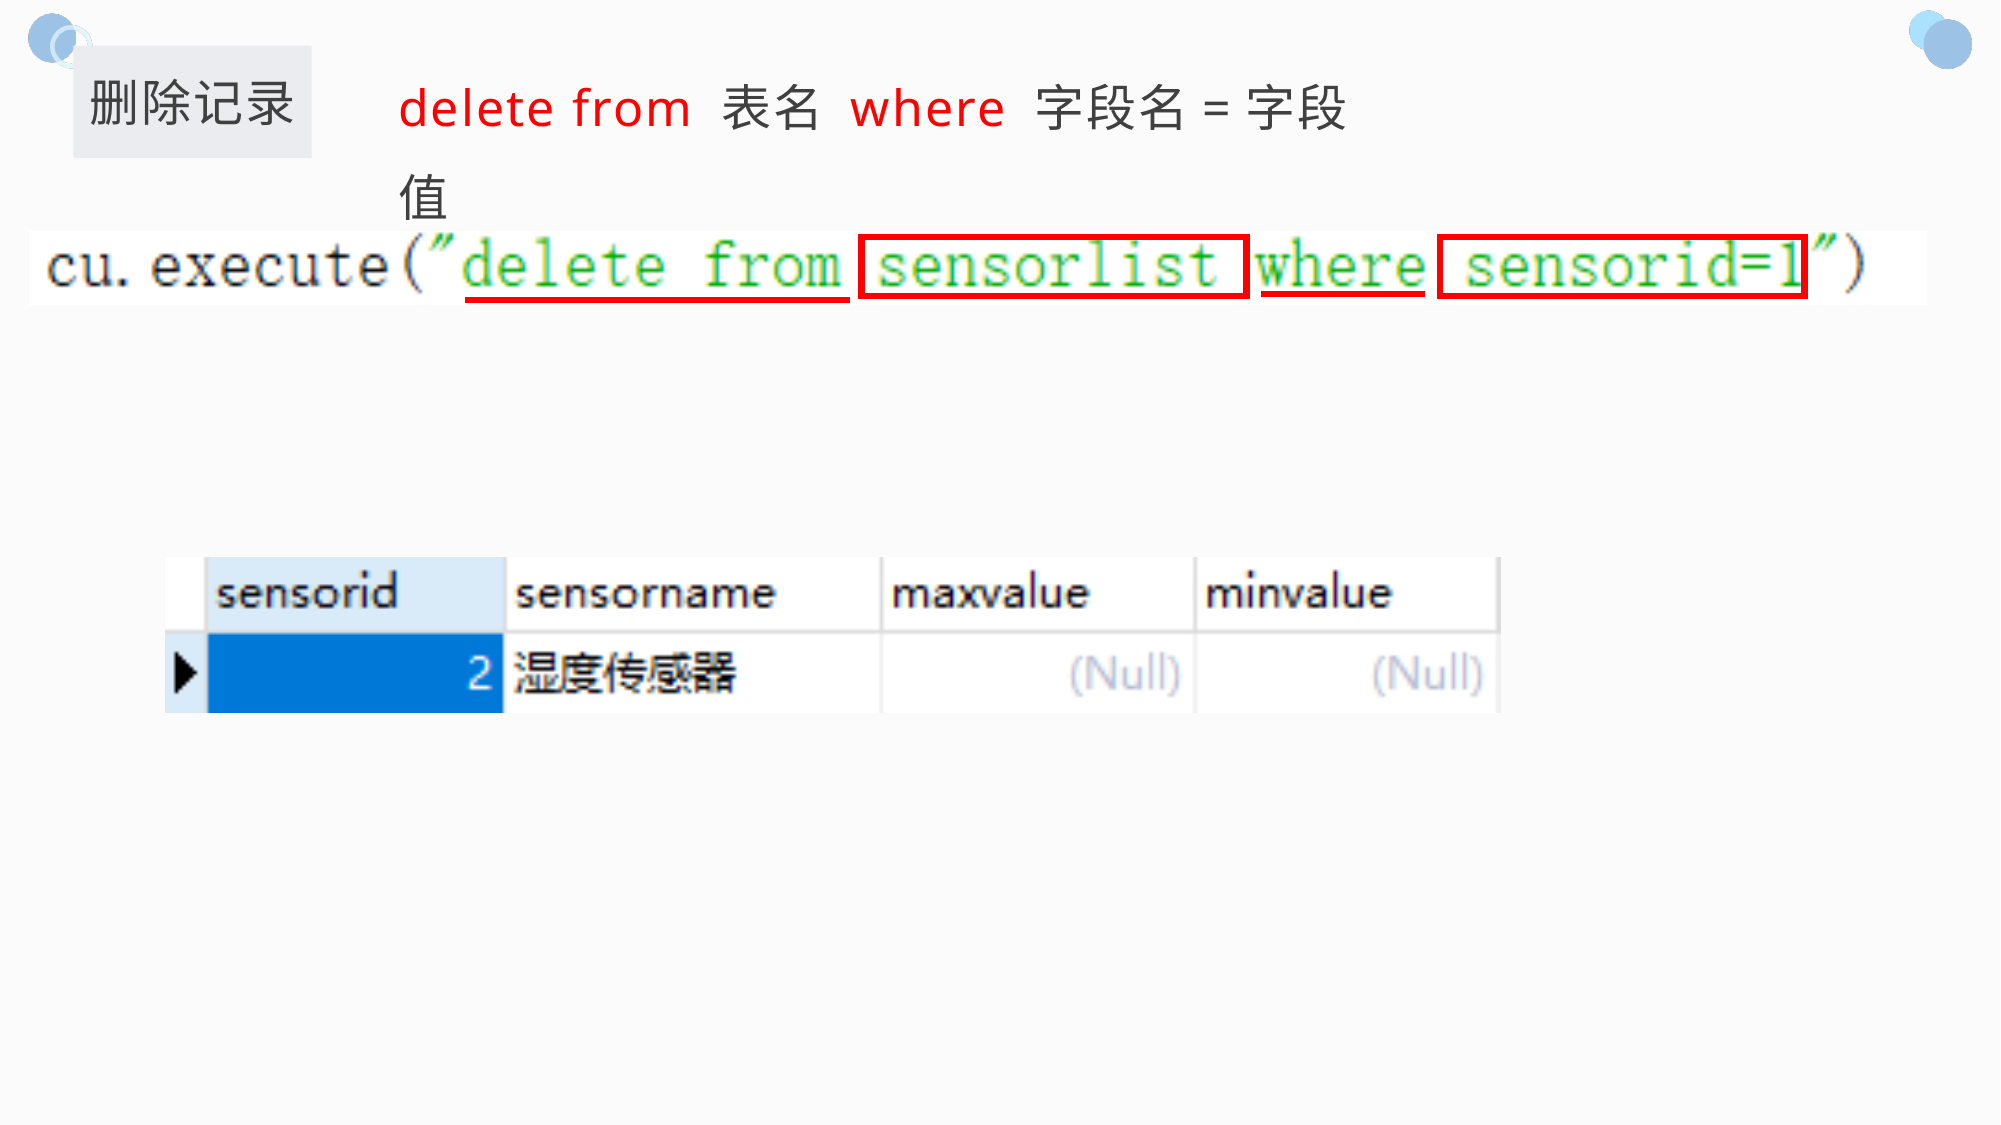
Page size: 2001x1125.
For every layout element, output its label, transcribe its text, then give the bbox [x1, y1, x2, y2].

text_box 删除记录 [74, 64, 311, 139]
picture [0, 0, 118, 80]
text_box [73, 45, 312, 159]
picture [1881, 0, 2000, 80]
picture [165, 557, 1501, 713]
picture [29, 231, 1927, 305]
text_box delete from 表名 where 字段名=字段值 [383, 39, 1384, 231]
